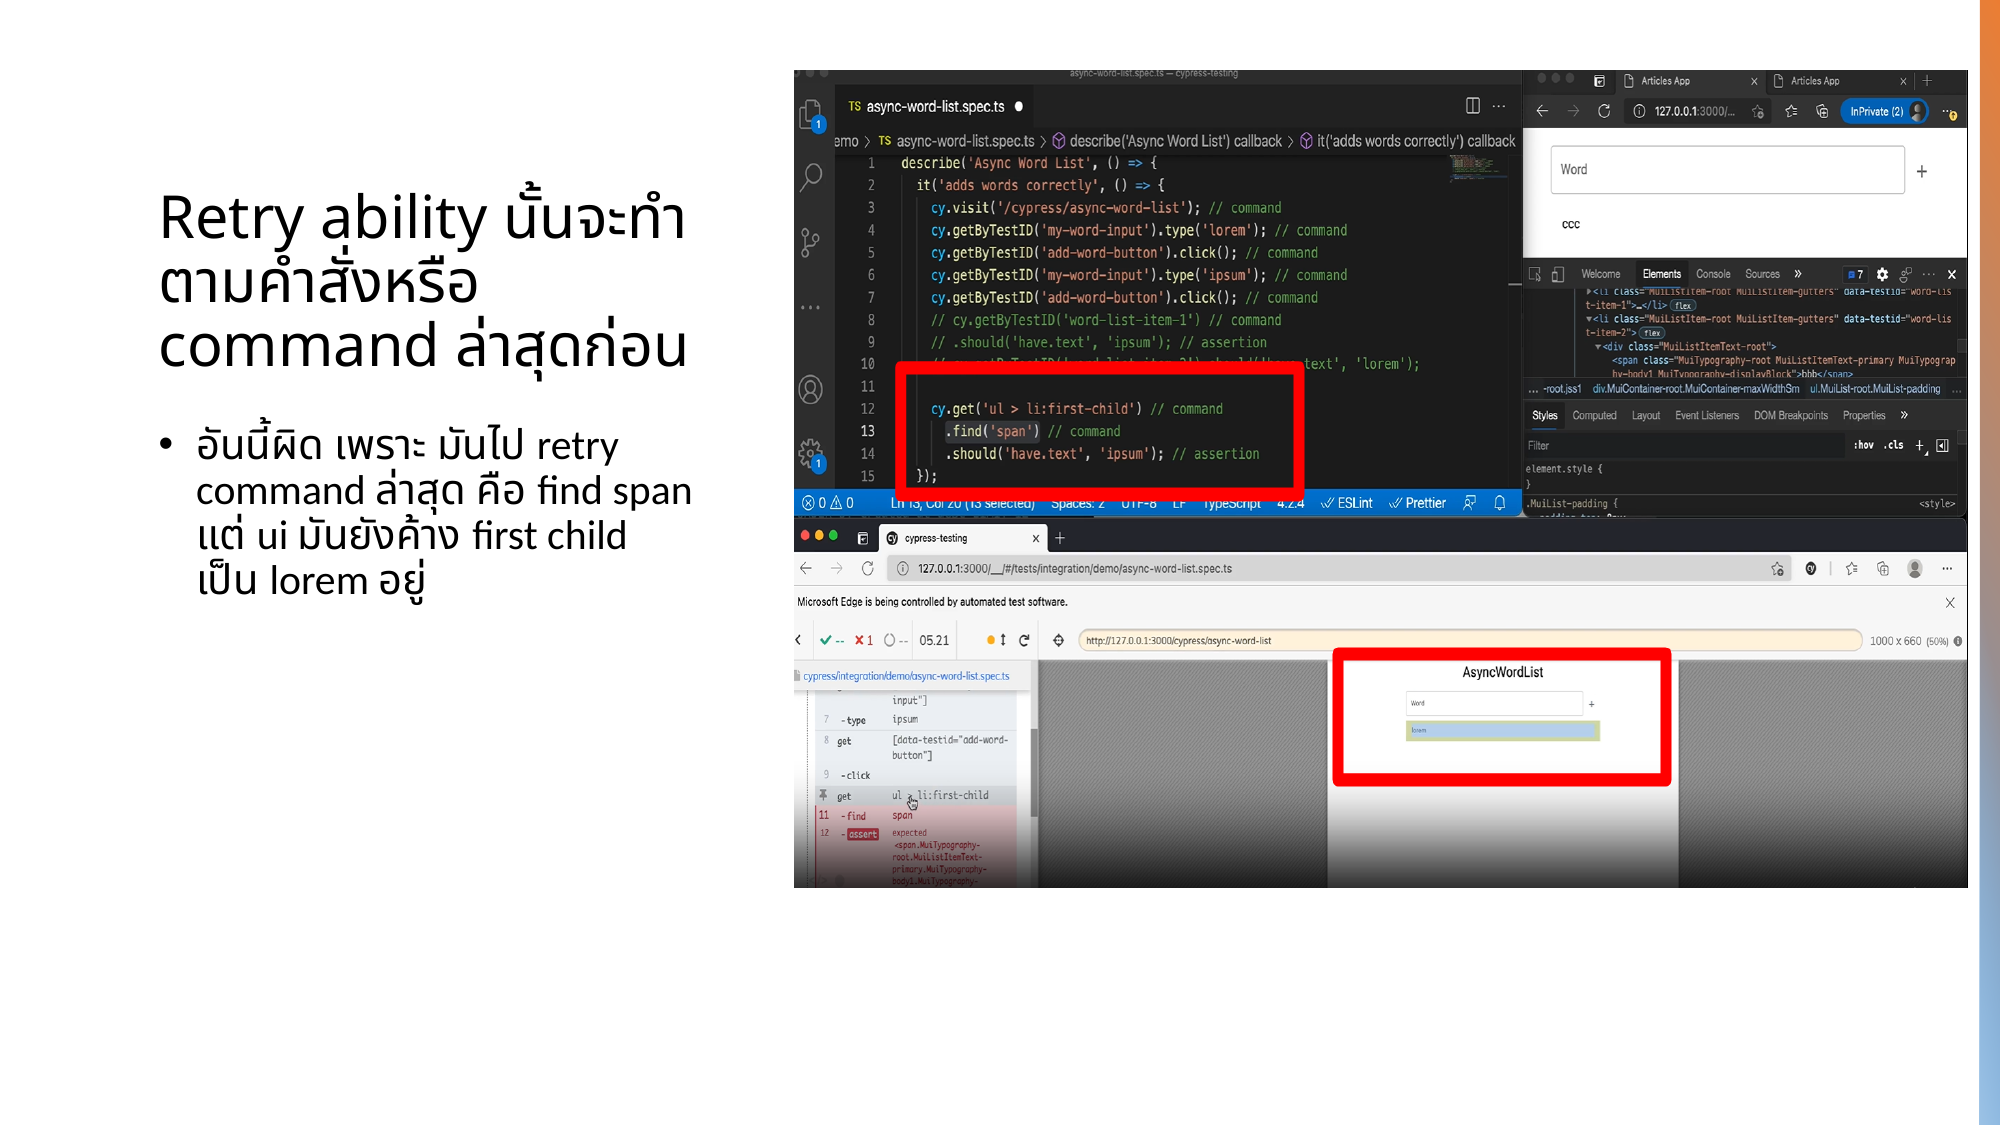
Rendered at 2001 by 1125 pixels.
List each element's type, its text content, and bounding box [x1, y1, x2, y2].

list อันนี้ผิด เพราะ มันไป retry command ล่าสุด คือ find span แต่ ui มันยังค้าง first child เป็น lorem อยู่ [143, 415, 711, 982]
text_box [1979, 0, 2000, 1125]
picture [794, 70, 1968, 888]
title Retry ability นั้นจะทำตามคำสั่งหรือ command ล่าสุดก่อน [143, 121, 711, 387]
